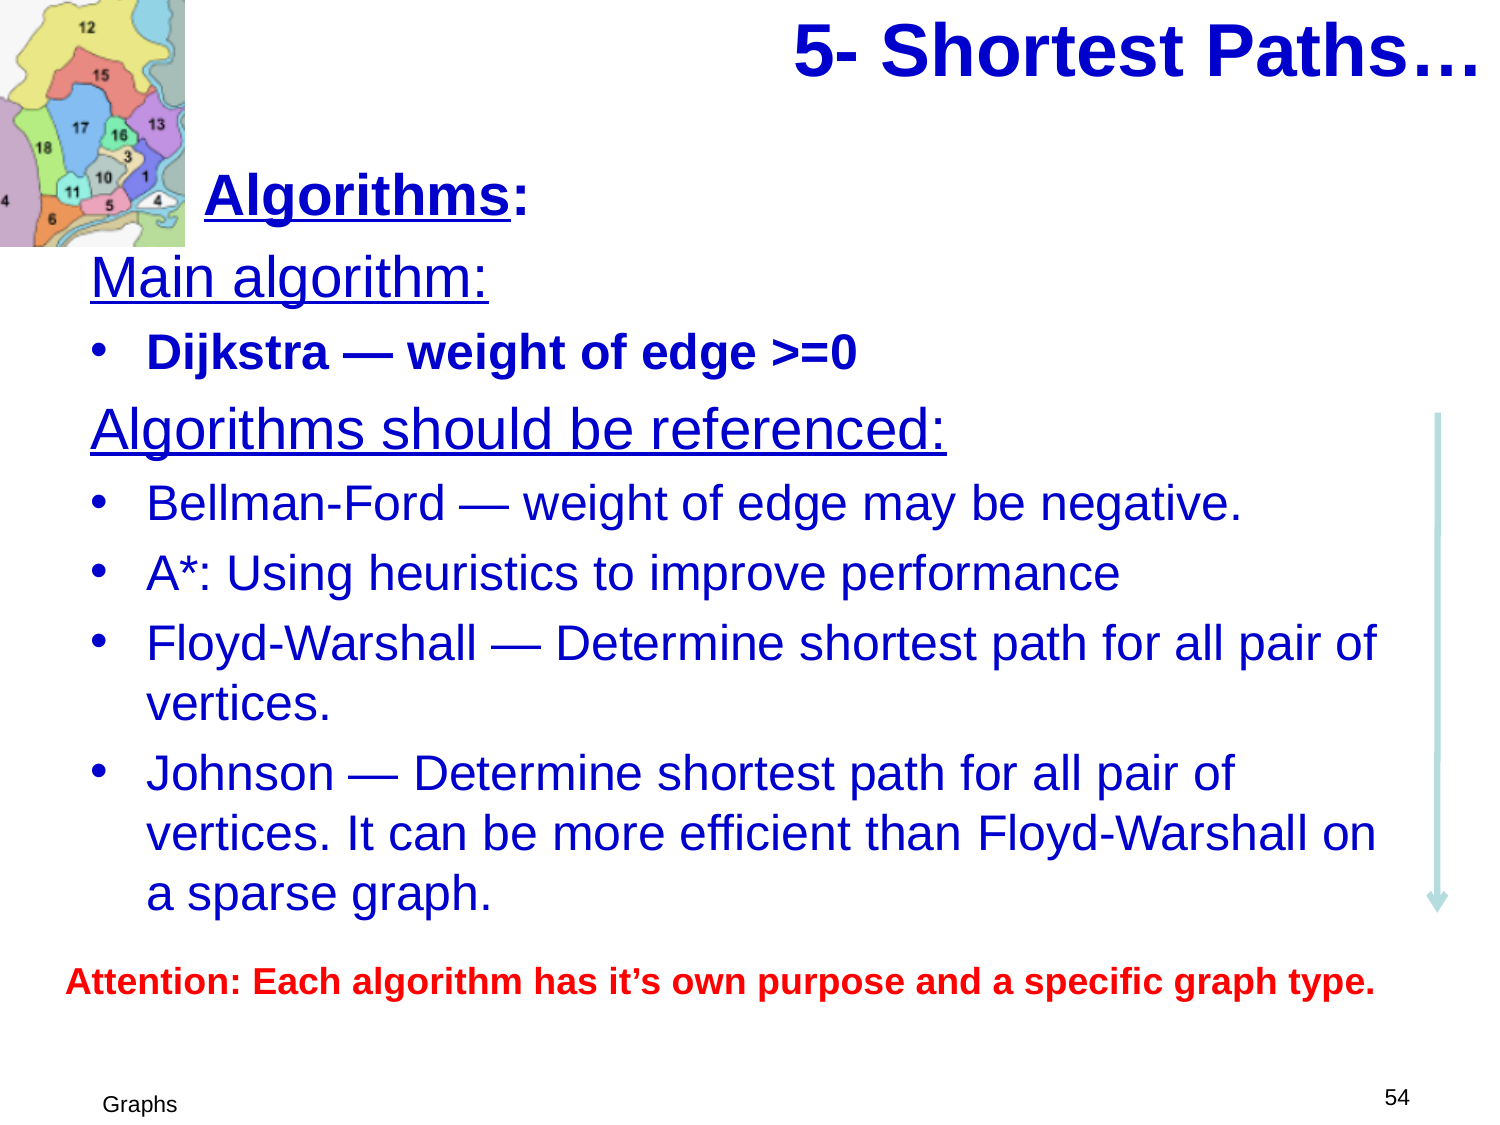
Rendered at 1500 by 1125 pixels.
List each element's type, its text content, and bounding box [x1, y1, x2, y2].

title 5- Shortest Paths… [74, 0, 1500, 93]
list Algorithms: Main algorithm: Dijkstra — weight of edge >=0 Algorithms should be referenced: Bellman-Ford — weight of edge may be negative. A*: Using heuristics to improve performance Floyd-Warshall — Determine shortest path for all pair of vertices. Johnson — Determine shortest path for all pair of vertices. It can be more efficient than Floyd-Warshall on a sparse graph. [74, 149, 1426, 943]
slide_number 54 [1312, 1074, 1426, 1113]
text_box Attention: Each algorithm has it’s own purpose and a specific graph type. [50, 949, 1425, 1010]
picture [0, 0, 185, 247]
